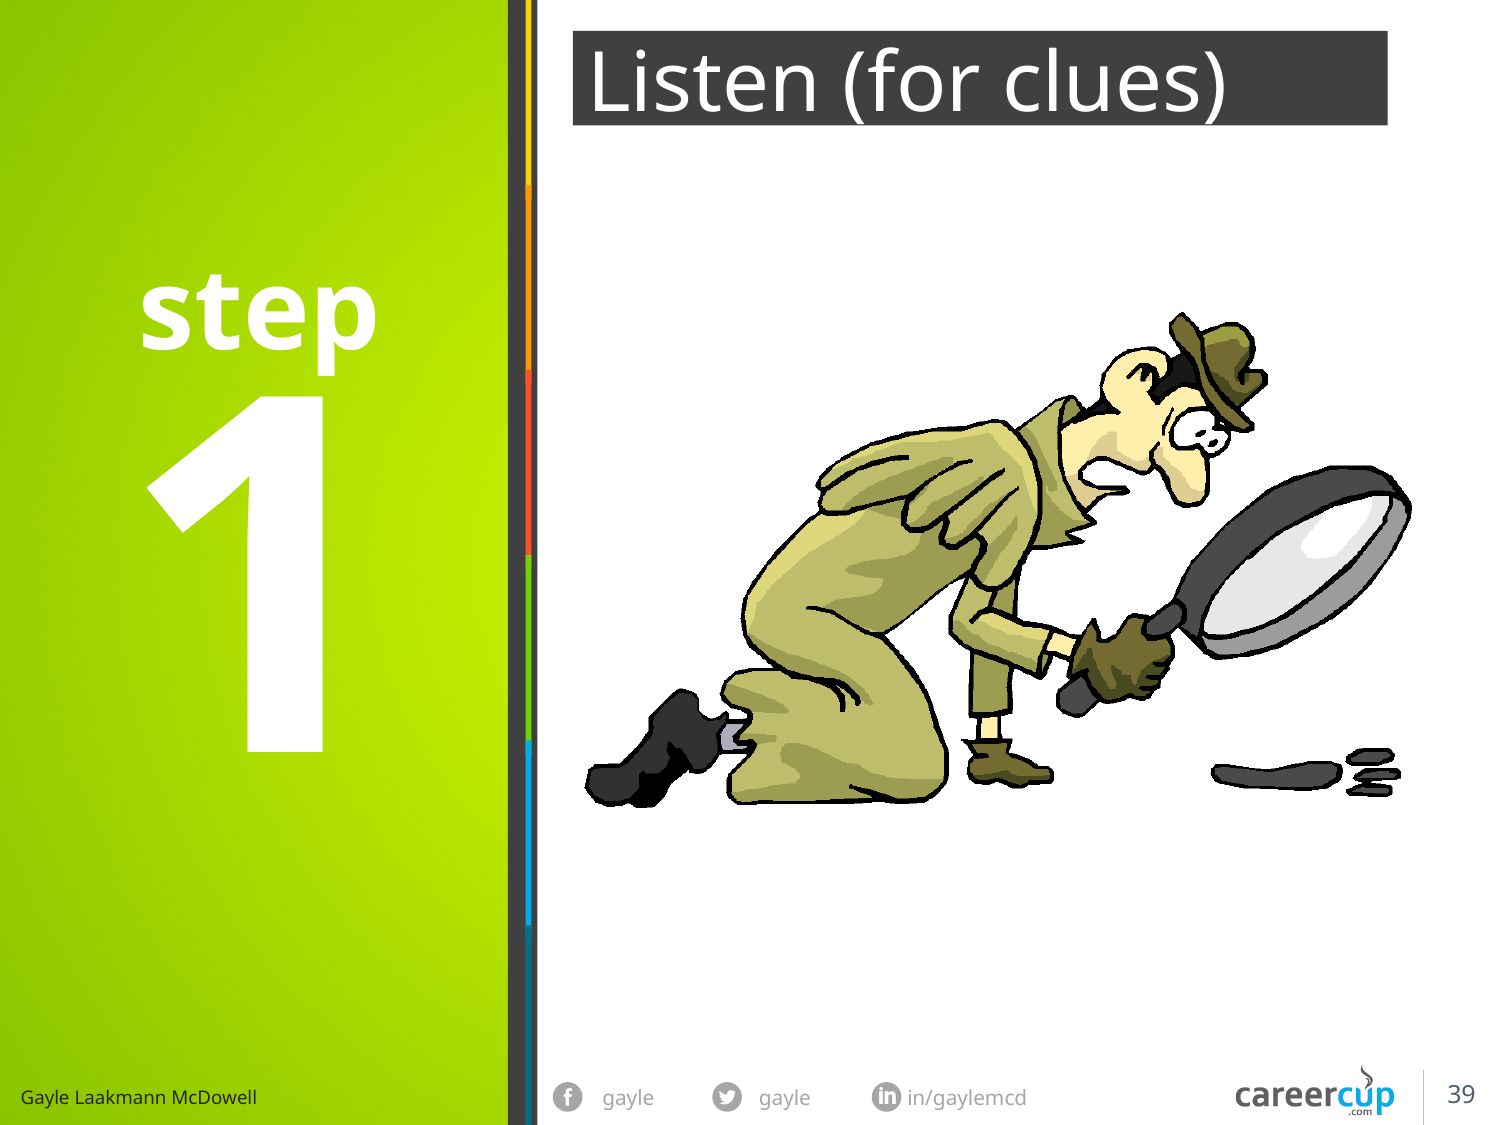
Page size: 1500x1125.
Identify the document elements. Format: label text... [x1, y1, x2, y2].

text_box step 1 [53, 255, 467, 856]
picture [0, 0, 507, 1125]
list Listen (for clues) [572, 30, 1388, 126]
picture [1234, 1062, 1396, 1117]
picture [584, 312, 1412, 808]
